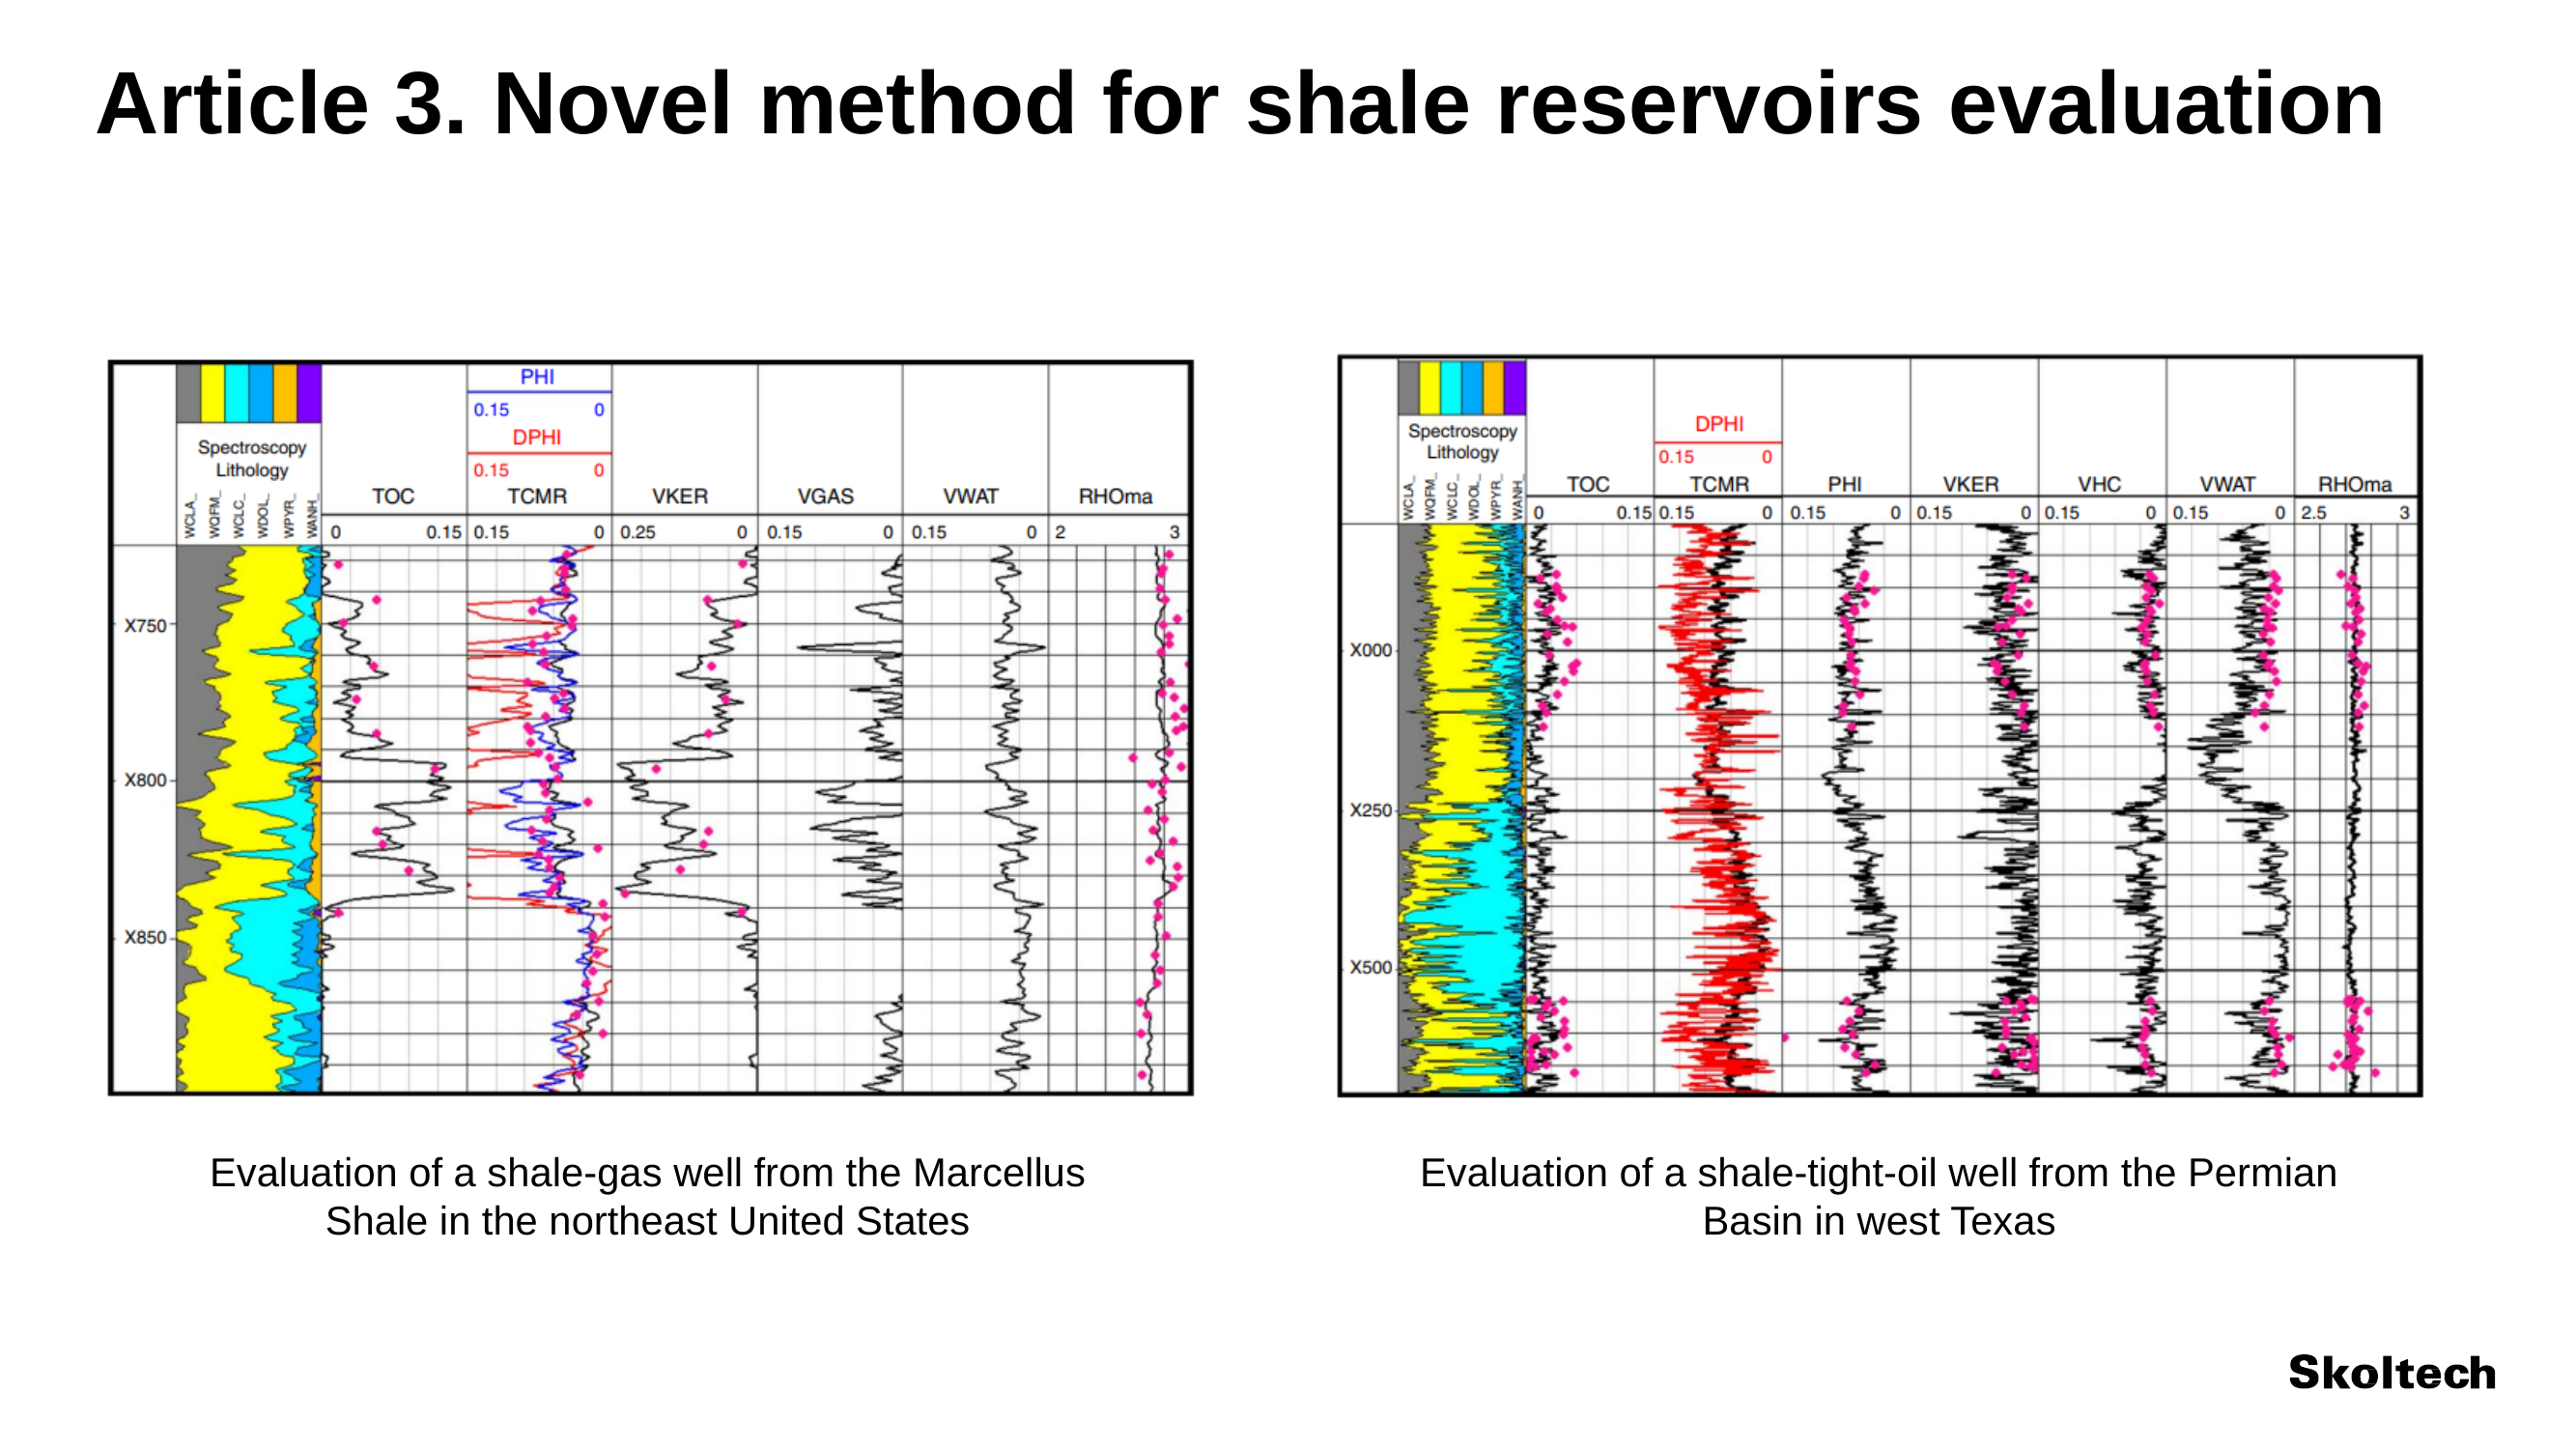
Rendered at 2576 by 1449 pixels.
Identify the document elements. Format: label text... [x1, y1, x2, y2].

picture [87, 342, 1209, 1107]
title Article 3. Novel method for shale reservoirs evaluation [80, 49, 2496, 254]
text_box Evaluation of a shale-gas well from the Marcellus Shale in the northeast United States [150, 1131, 1146, 1306]
text_box Evaluation of a shale-tight-oil well from the Permian Basin in west Texas [1364, 1131, 2394, 1258]
picture [1327, 347, 2432, 1102]
